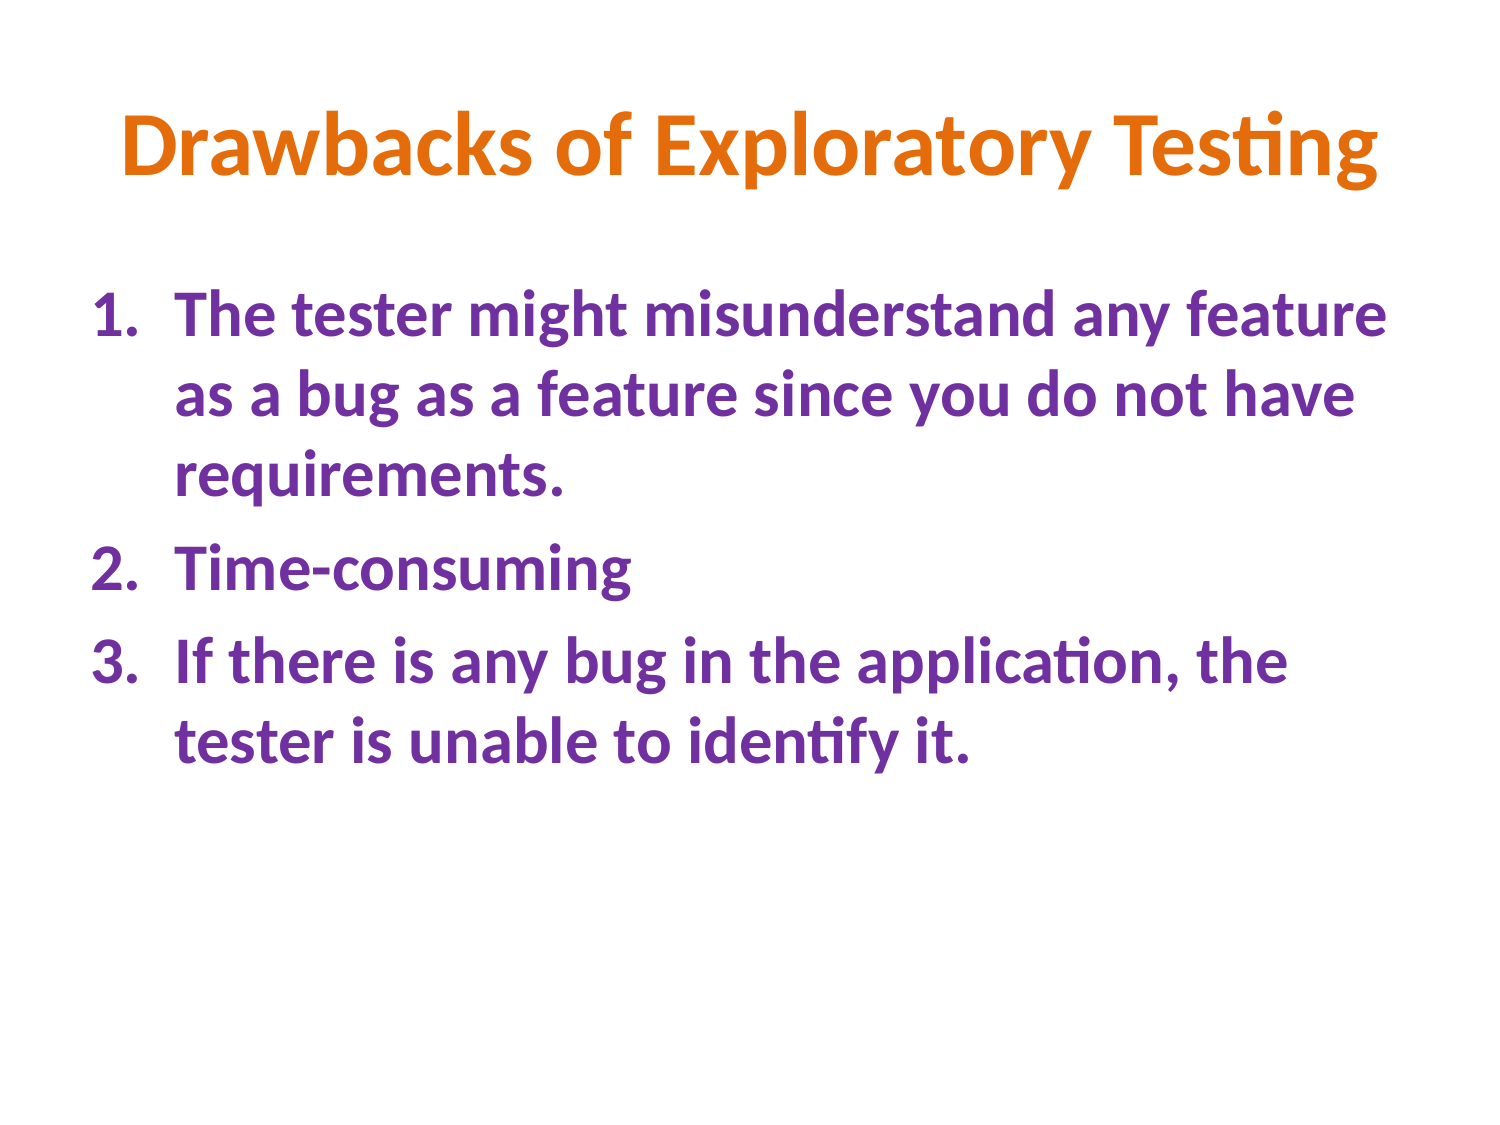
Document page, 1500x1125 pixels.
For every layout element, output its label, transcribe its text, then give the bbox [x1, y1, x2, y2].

title Drawbacks of Exploratory Testing [75, 45, 1425, 233]
list The tester might misunderstand any feature as a bug as a feature since you do not have requirements. Time-consuming If there is any bug in the application, the tester is unable to identify it. [75, 262, 1425, 1005]
